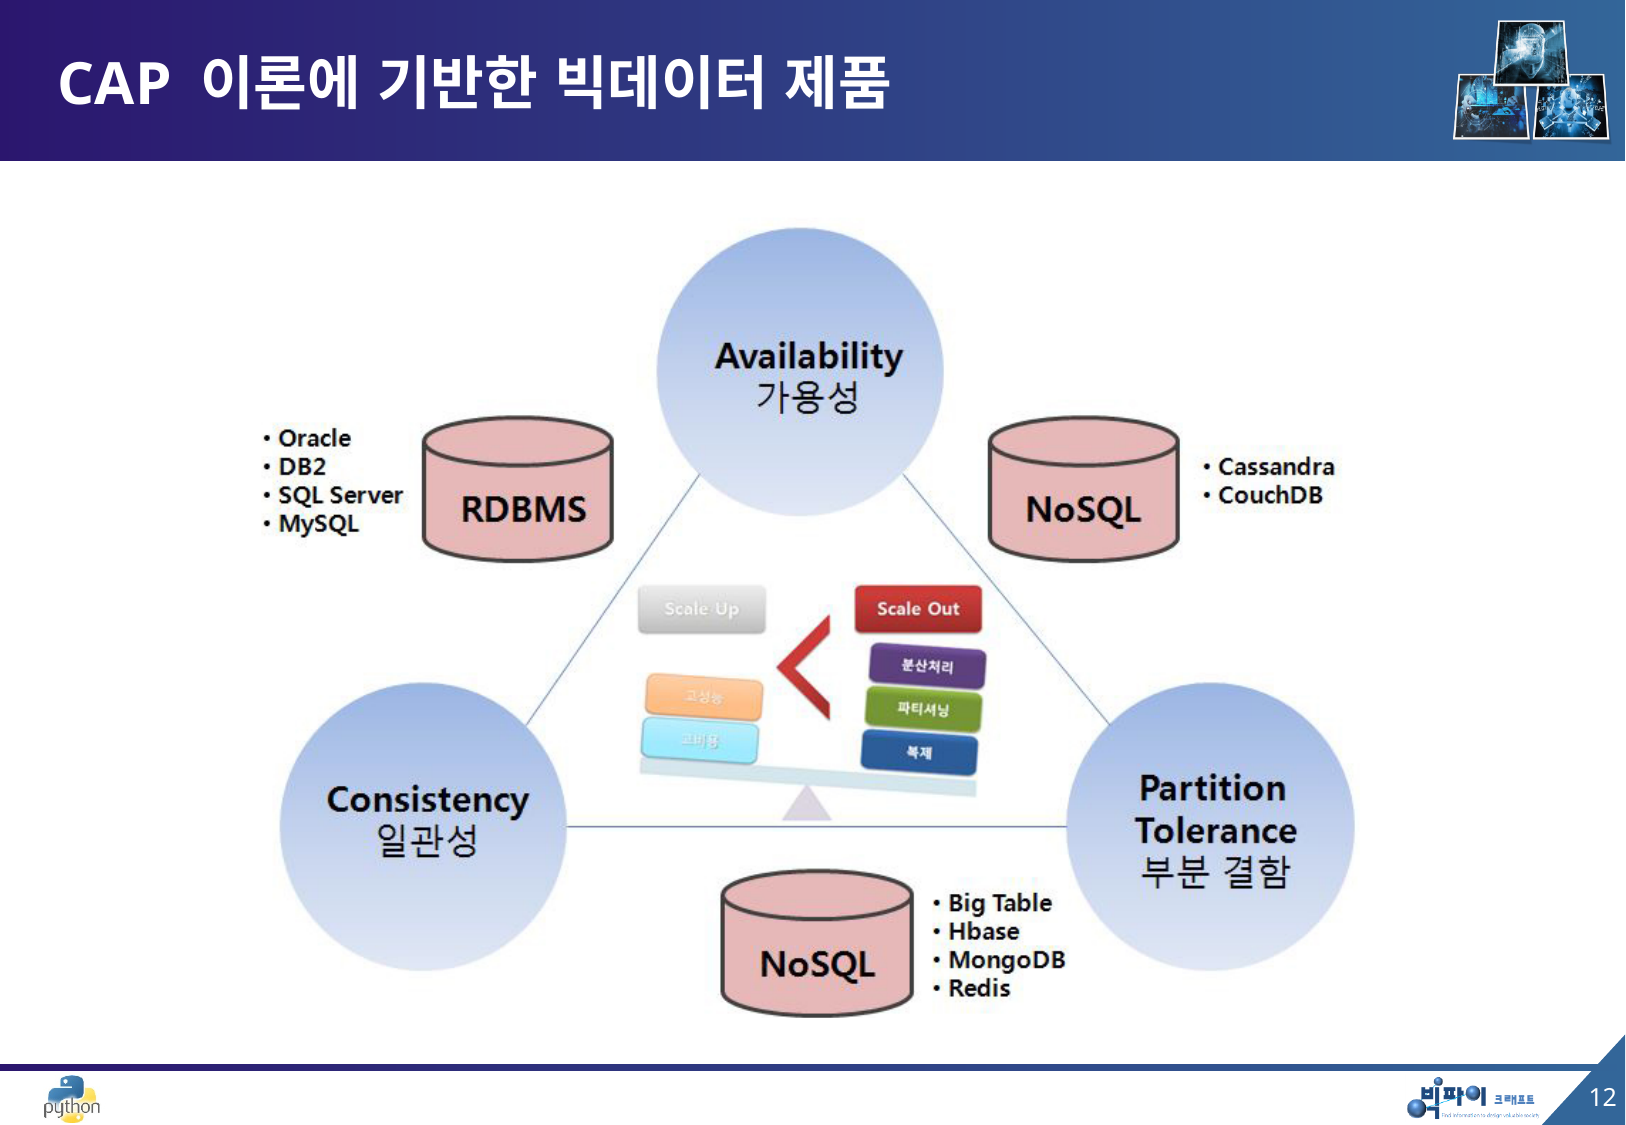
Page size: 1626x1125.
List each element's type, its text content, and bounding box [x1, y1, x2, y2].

picture [261, 196, 1361, 1018]
title CAP 이론에 기반한 빅데이터 제품 [42, 35, 1262, 128]
picture [1450, 19, 1613, 146]
picture [1405, 1074, 1541, 1122]
picture [32, 1075, 111, 1123]
